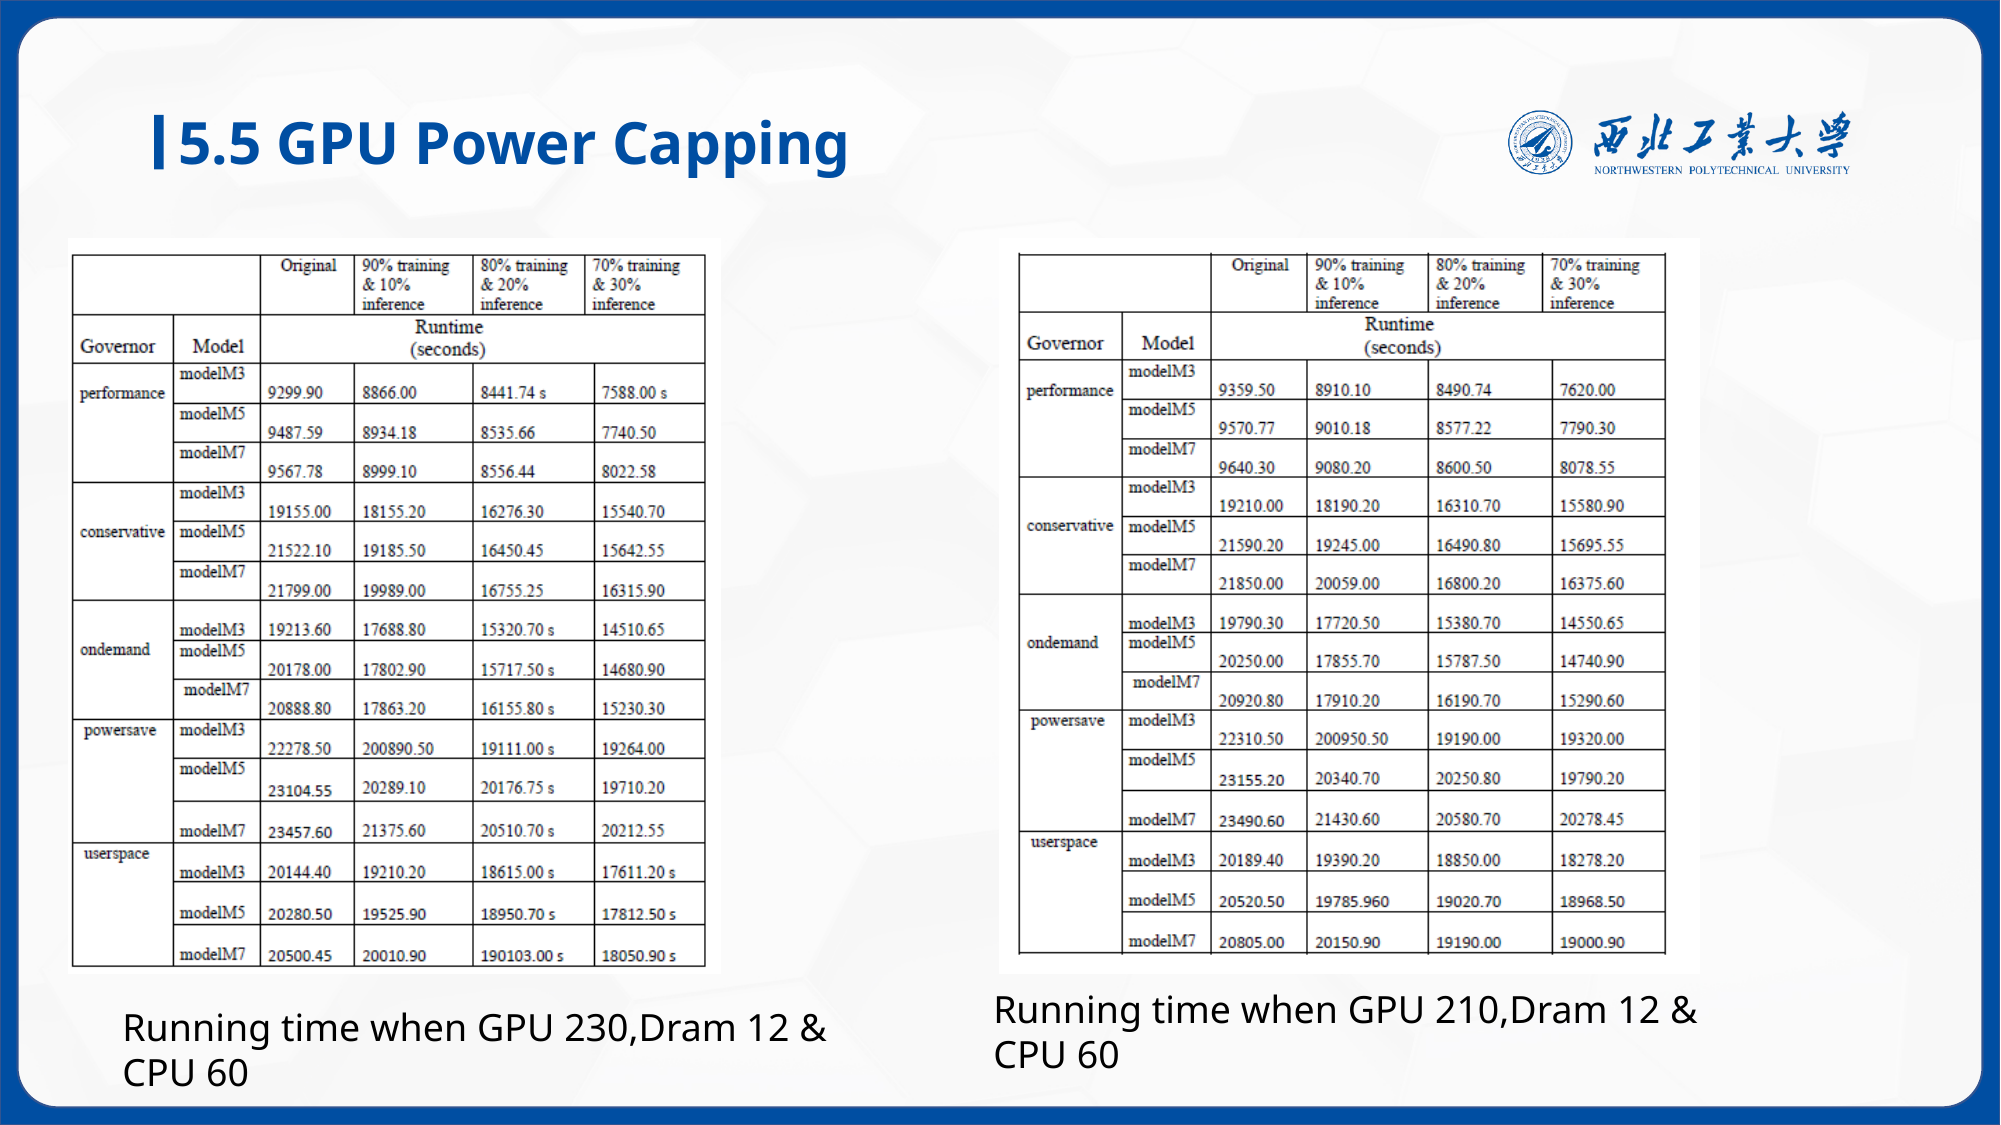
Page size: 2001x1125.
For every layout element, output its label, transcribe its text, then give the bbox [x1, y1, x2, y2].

text_box 5.5 GPU Power Capping [163, 99, 1537, 185]
text_box Running time when GPU 230,Dram 12 & CPU 60 [107, 996, 851, 1102]
text_box [0, 0, 2000, 1125]
picture [999, 238, 1700, 974]
picture [1486, 104, 1896, 181]
picture [68, 238, 721, 974]
text_box Running time when GPU 210,Dram 12 & CPU 60 [978, 979, 1722, 1084]
text_box [19, 19, 1981, 1106]
